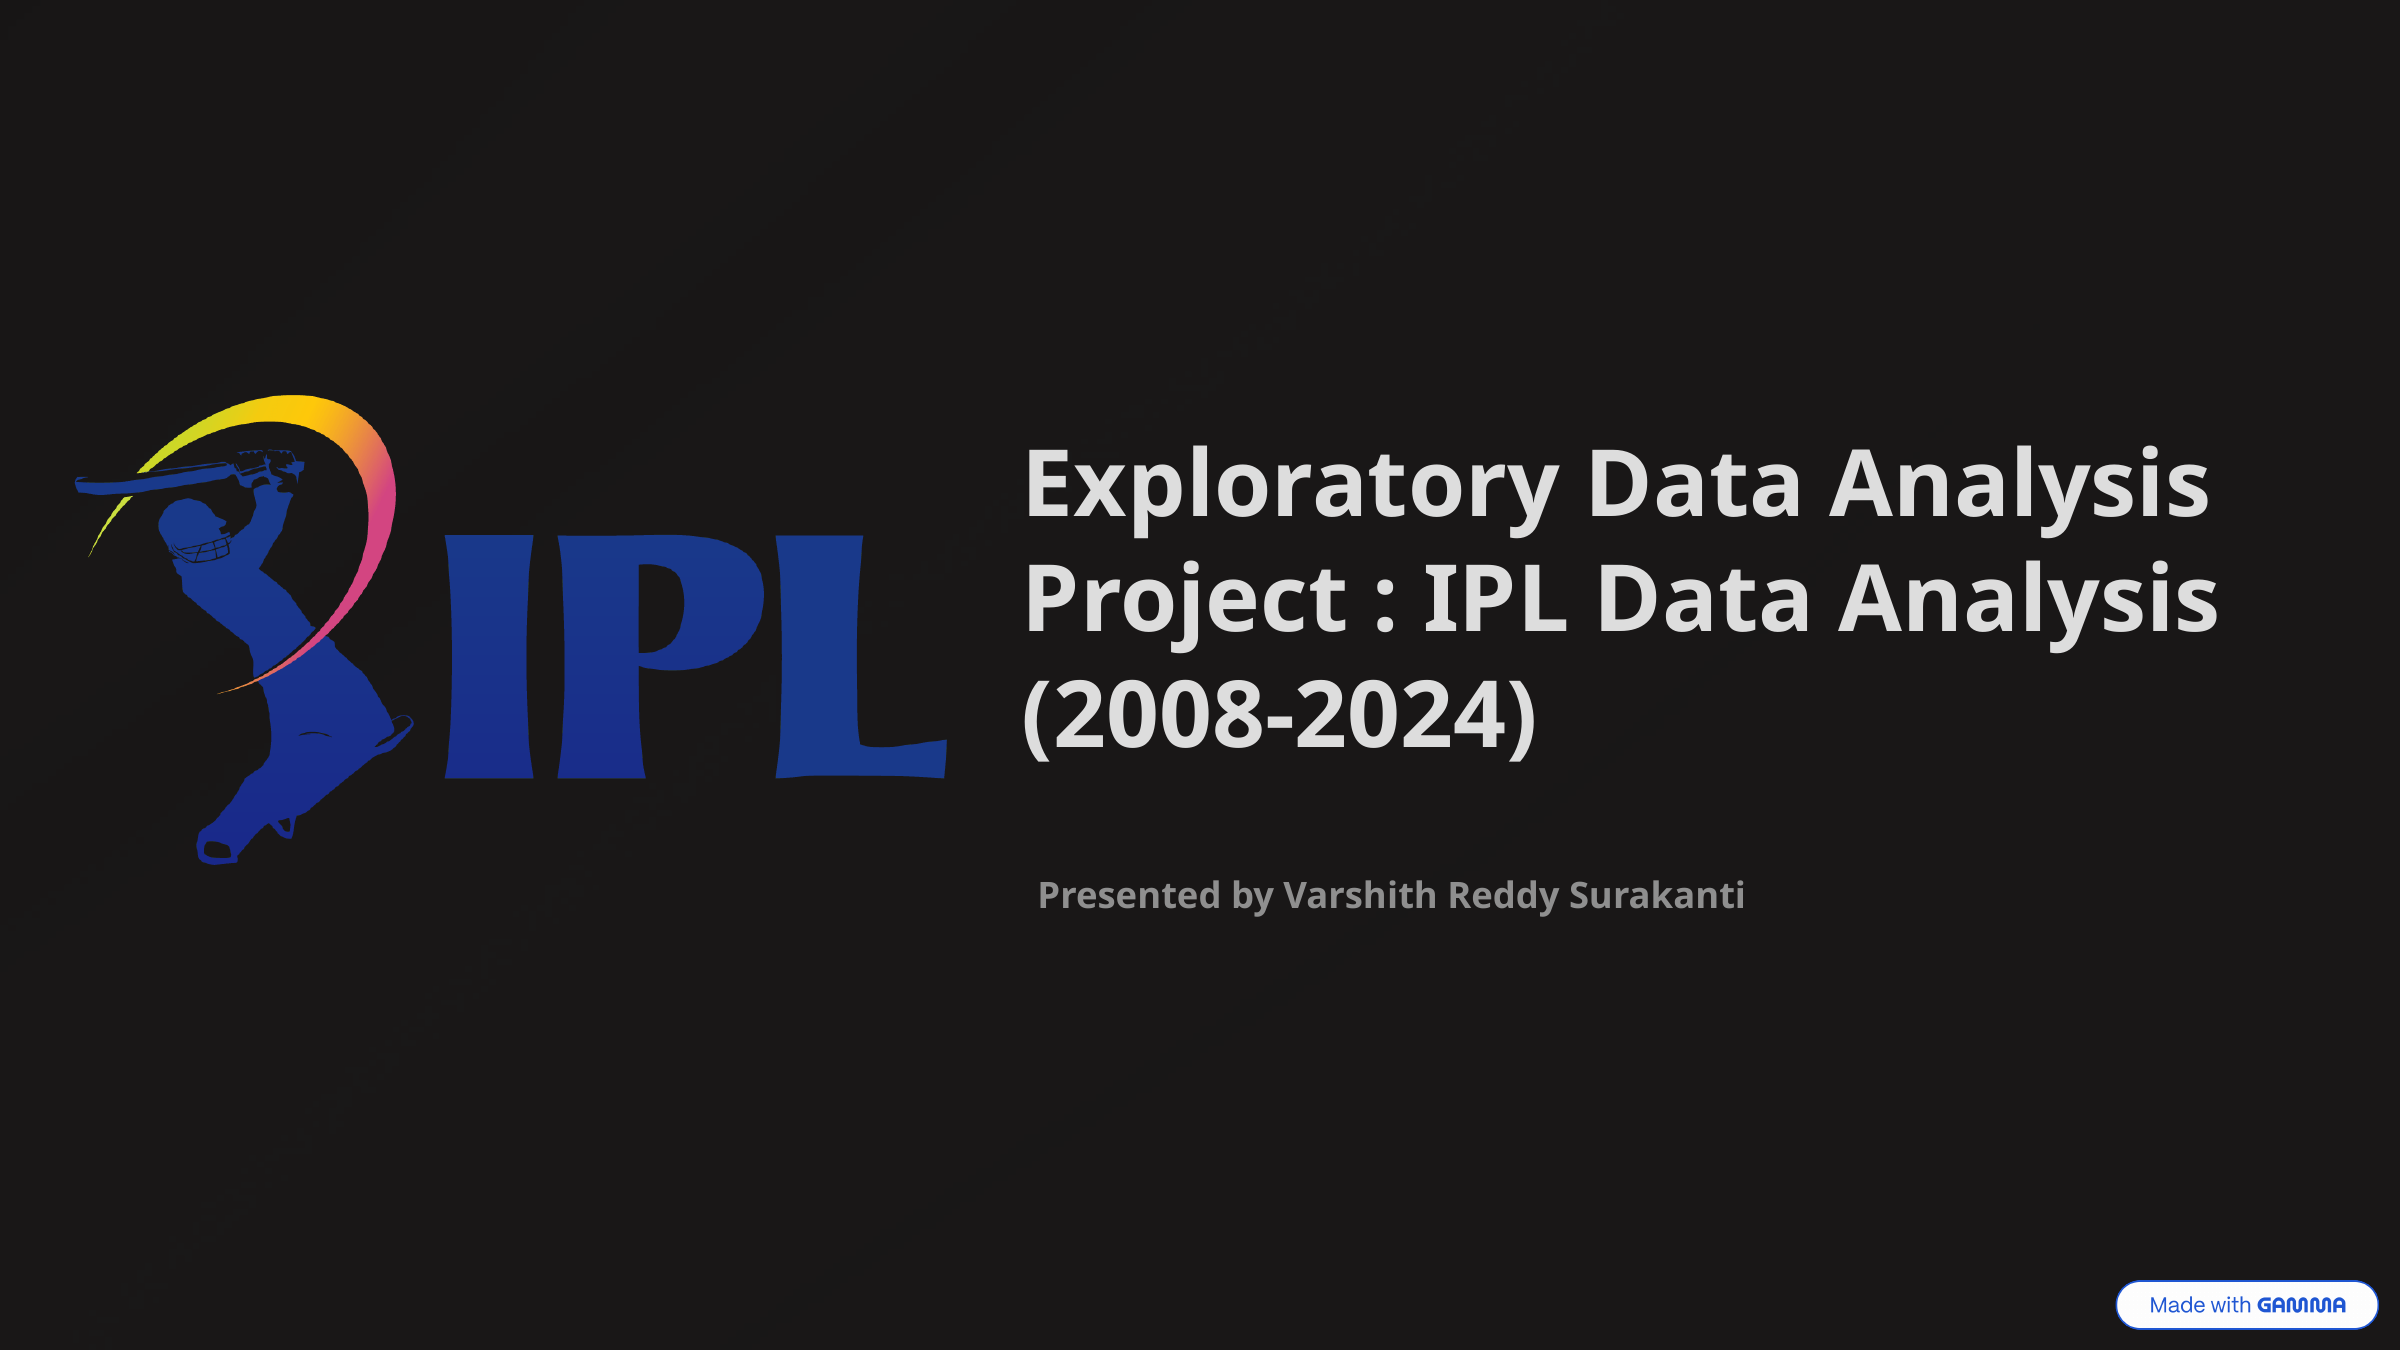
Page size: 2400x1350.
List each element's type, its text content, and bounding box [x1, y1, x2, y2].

picture [2106, 1271, 2389, 1339]
text_box Exploratory Data Analysis Project : IPL Data Analysis (2008-2024) [1021, 418, 2400, 971]
text_box Presented by Varshith Reddy Surakanti [1037, 856, 2277, 916]
picture [63, 238, 957, 1020]
